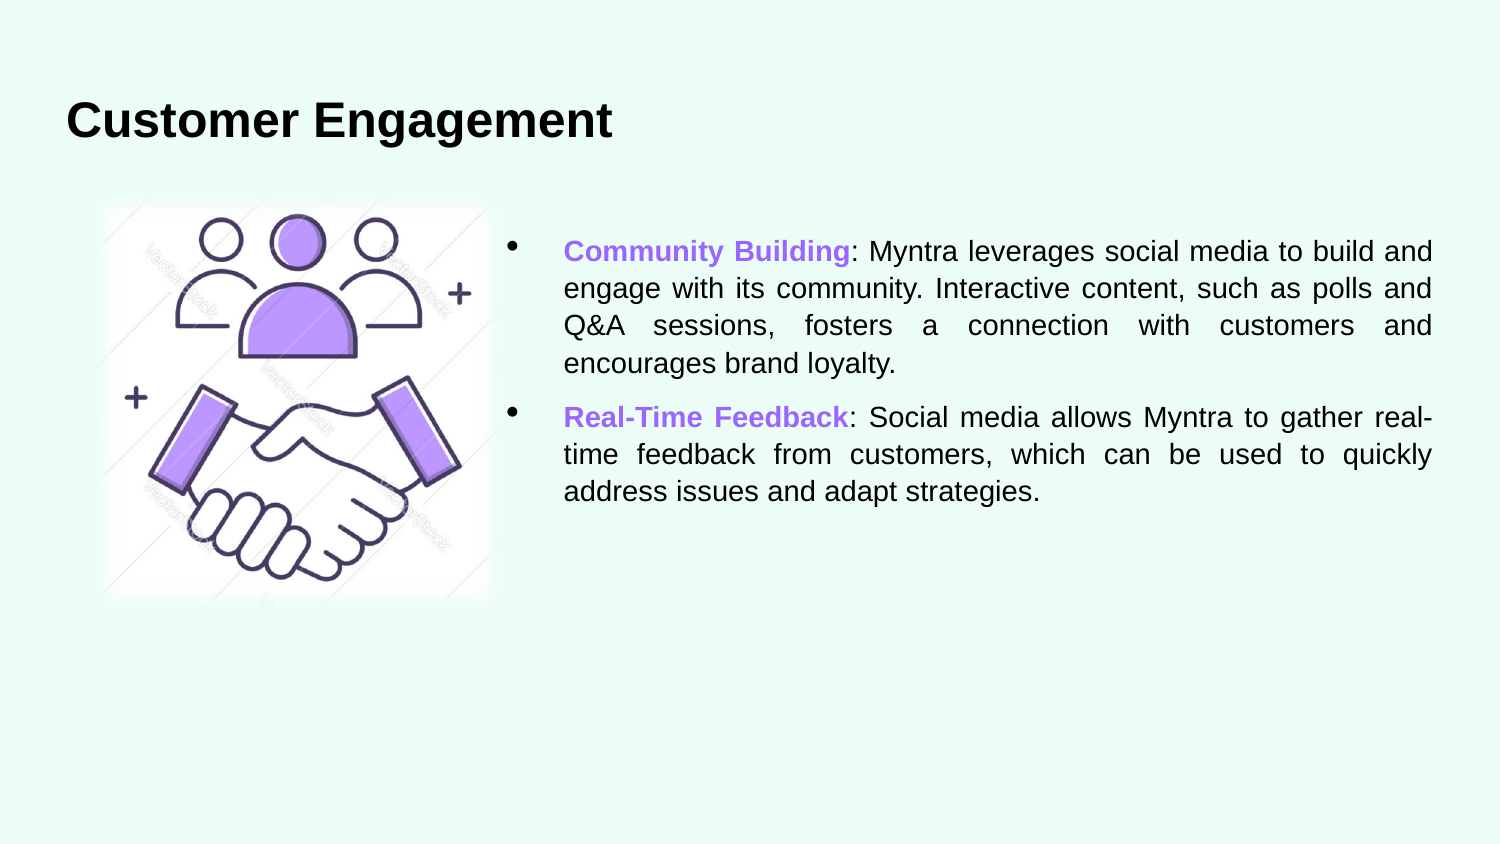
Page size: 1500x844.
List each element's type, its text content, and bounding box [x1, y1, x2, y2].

list Community Building: Myntra leverages social media to build and engage with its community. Interactive content, such as polls and Q&A sessions, fosters a connection with customers and encourages brand loyalty. Real-Time Feedback: Social media allows Myntra to gather real-time feedback from customers, which can be used to quickly address issues and adapt strategies. [492, 214, 1449, 775]
title Customer Engagement [51, 72, 1449, 167]
picture [87, 188, 507, 615]
